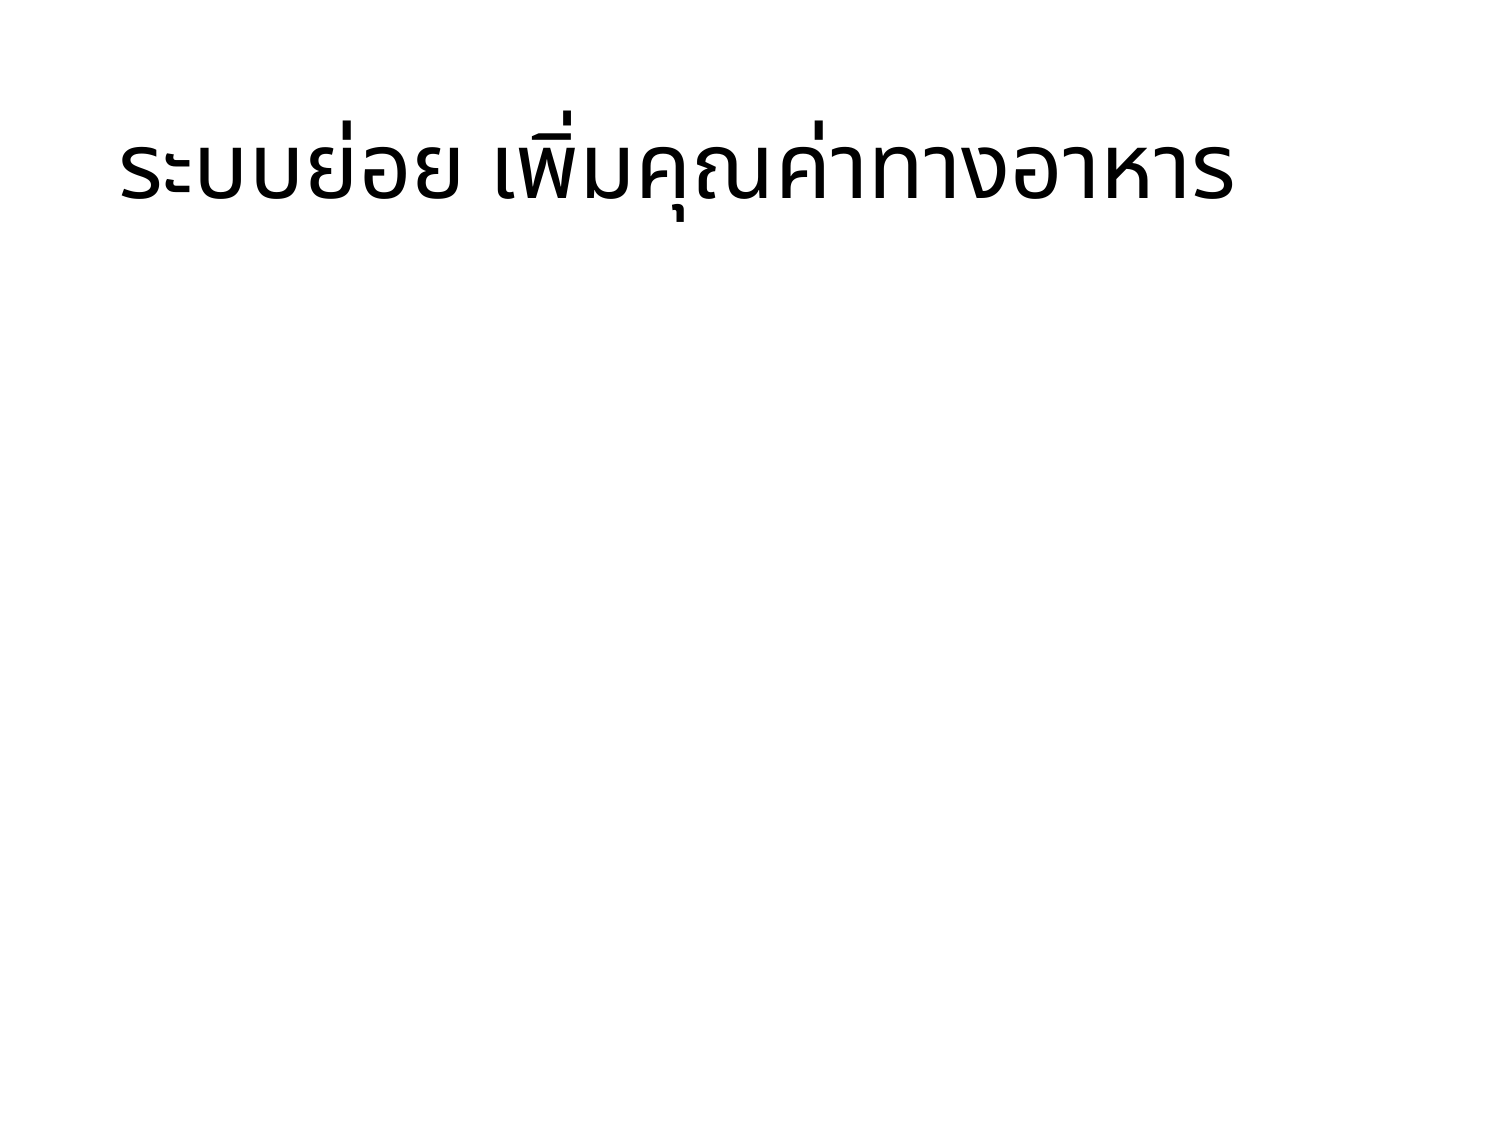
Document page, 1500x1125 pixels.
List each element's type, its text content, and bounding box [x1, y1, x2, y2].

title ระบบย่อย เพิ่มคุณค่าทางอาหาร [103, 59, 1397, 278]
